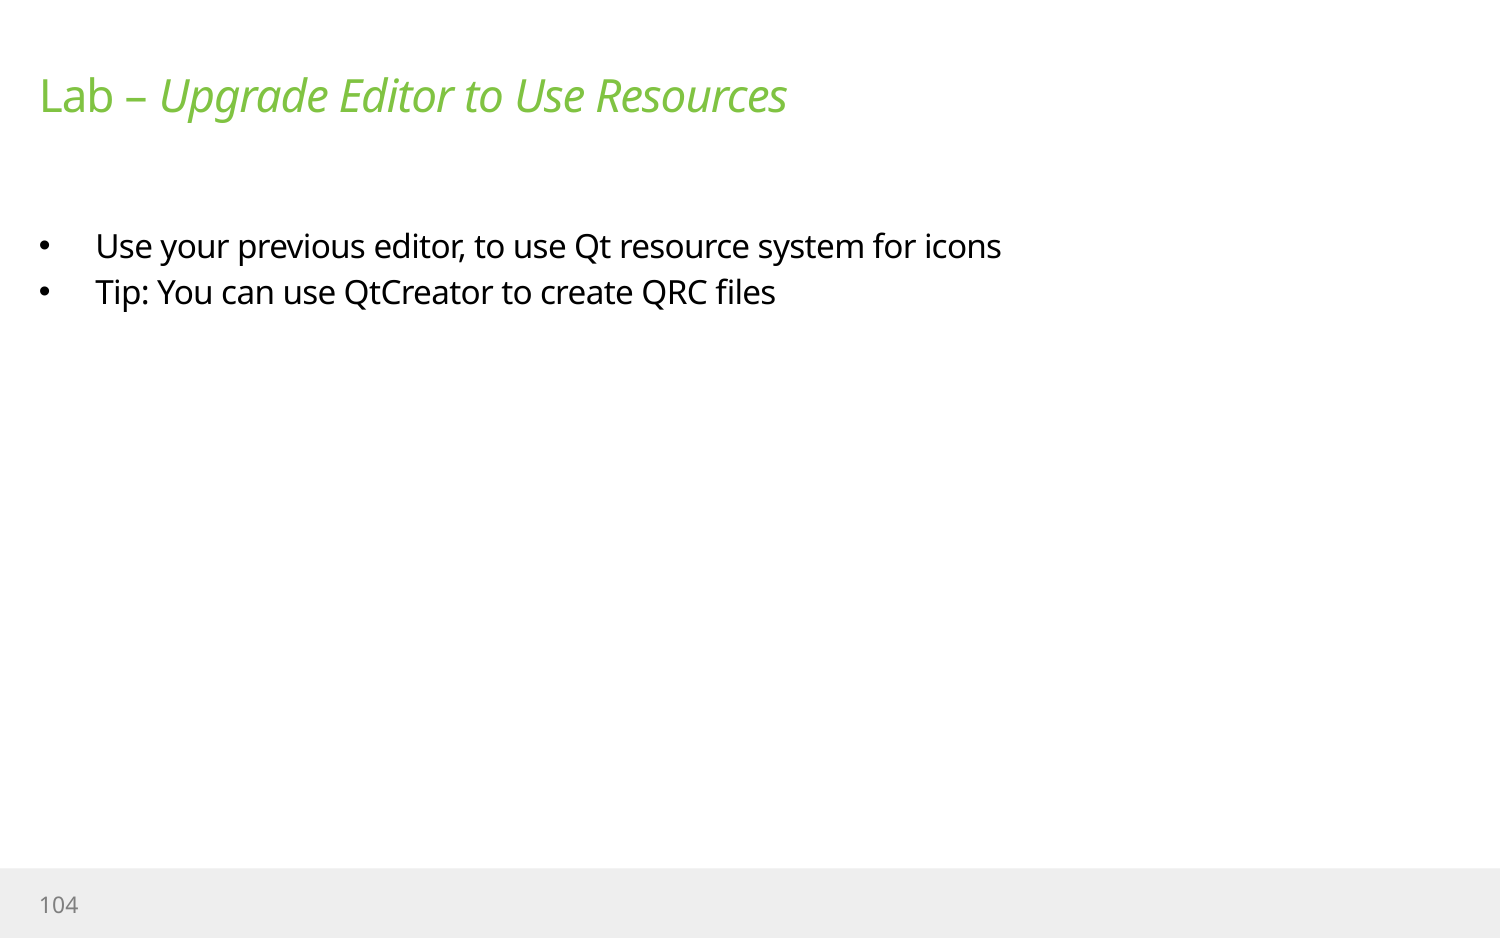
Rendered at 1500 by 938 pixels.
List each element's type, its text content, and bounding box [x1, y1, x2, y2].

slide_number 104 [39, 892, 410, 921]
title Lab – Upgrade Editor to Use Resources [39, 66, 1052, 195]
list Use your previous editor, to use Qt resource system for icons Tip: You can use QtCreator to create QRC files [39, 224, 1471, 846]
